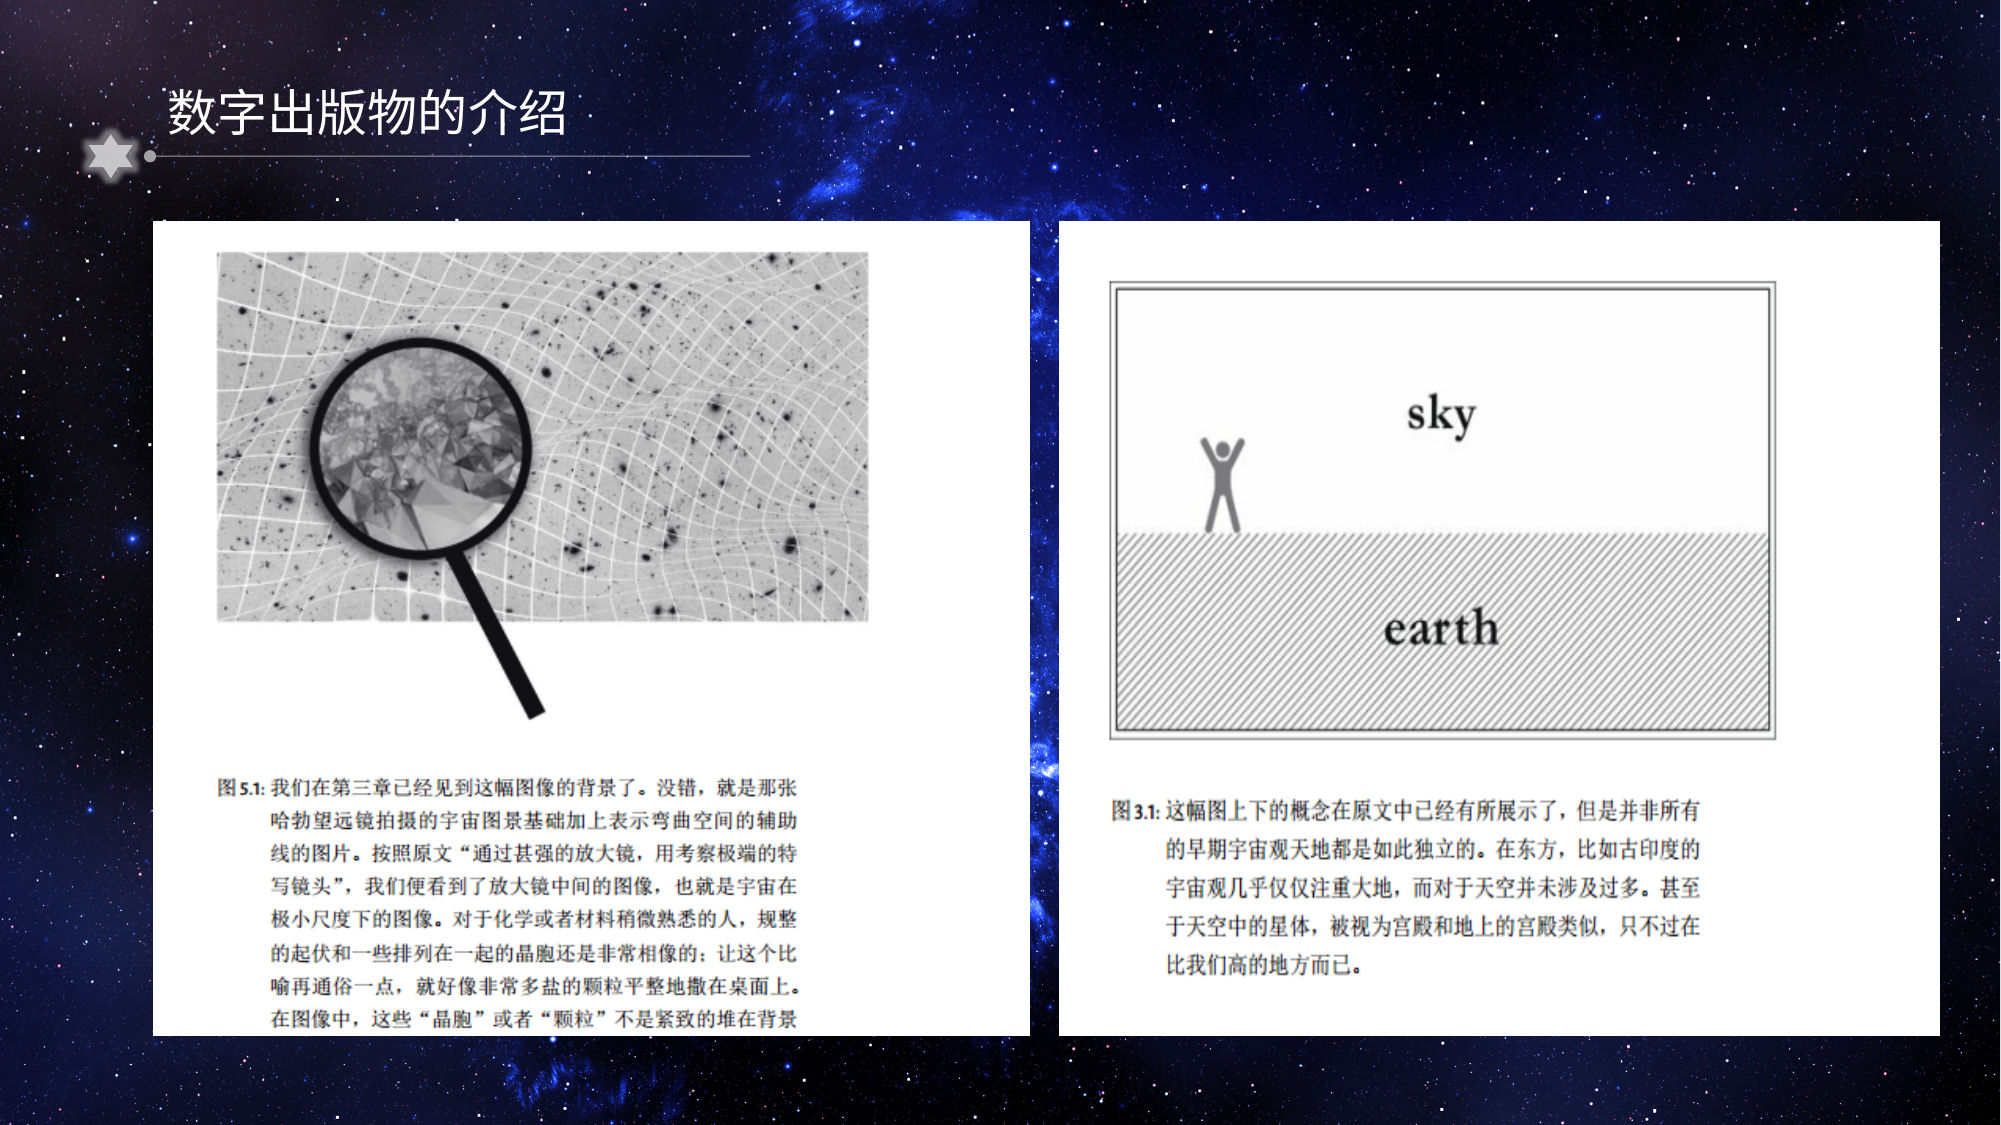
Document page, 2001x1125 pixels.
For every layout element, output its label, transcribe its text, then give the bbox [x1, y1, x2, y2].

list 数字出版物的介绍 [153, 80, 778, 150]
picture [0, 0, 2001, 1125]
